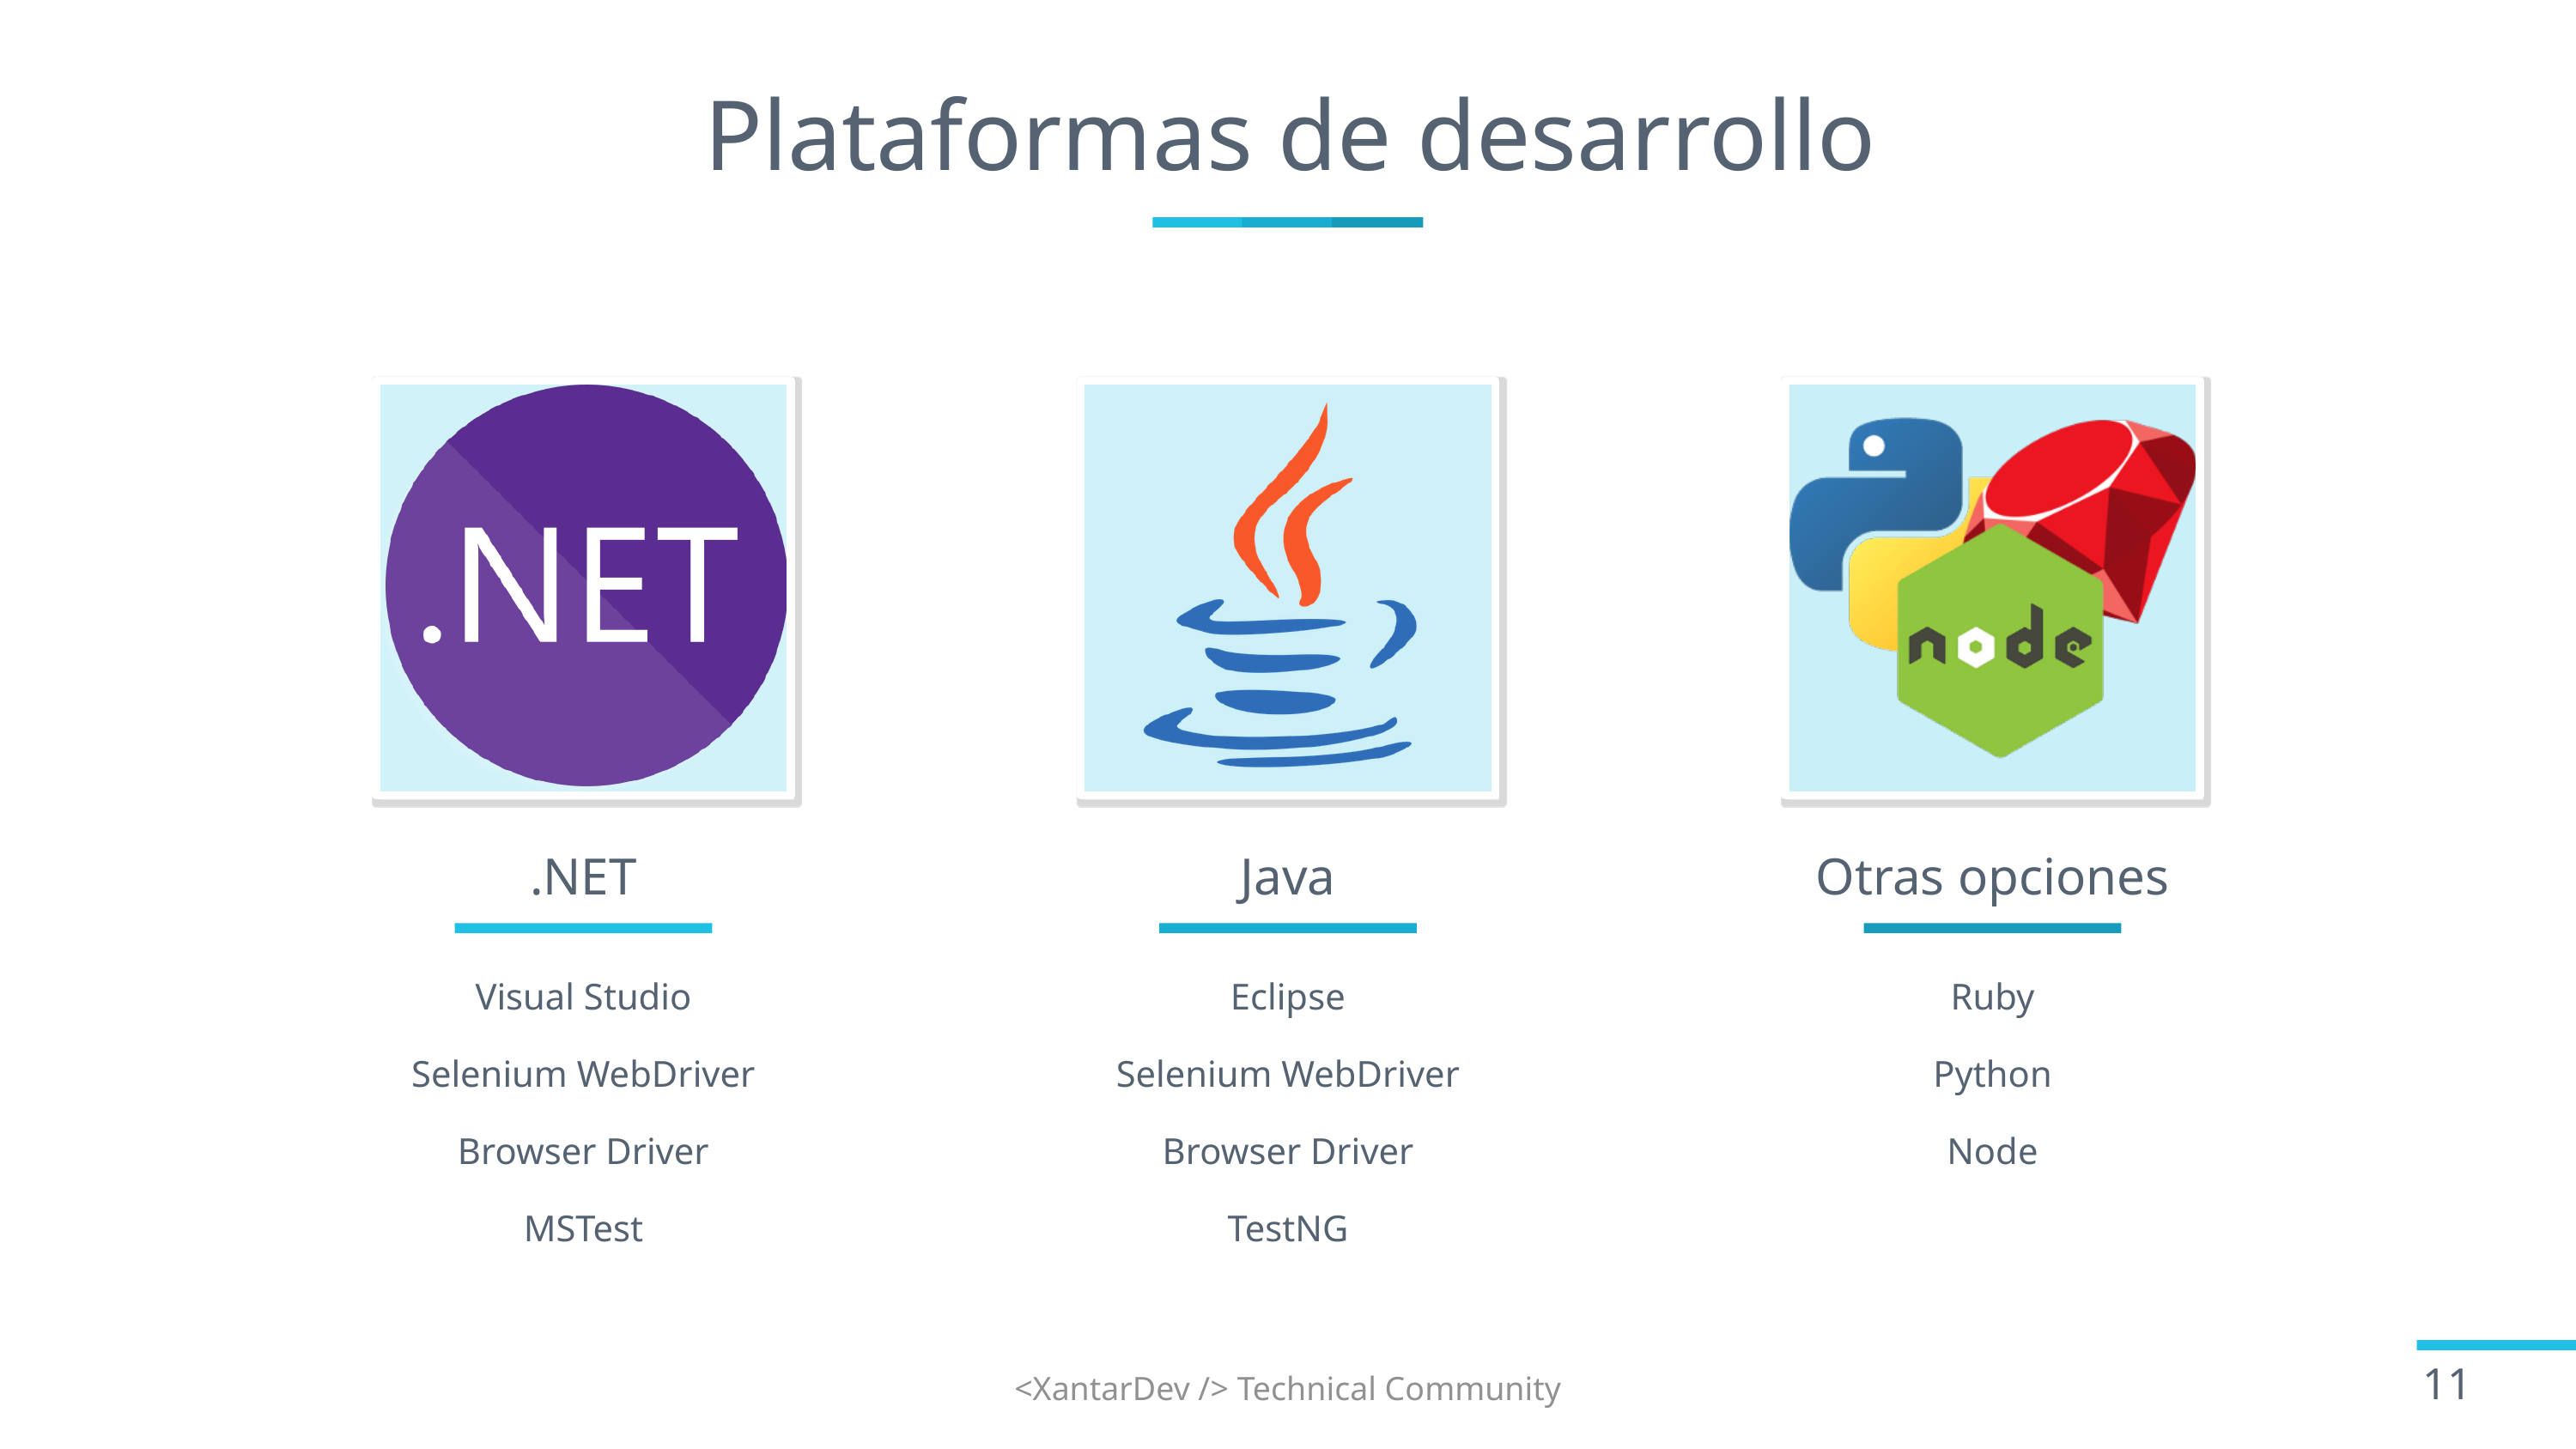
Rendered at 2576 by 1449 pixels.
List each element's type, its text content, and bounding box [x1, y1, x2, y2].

picture [380, 385, 787, 791]
picture [1789, 385, 2196, 791]
picture [1084, 385, 1492, 791]
title Plataformas de desarrollo [69, 49, 2512, 230]
list Visual Studio Selenium WebDriver Browser Driver MSTest [265, 955, 902, 1195]
list Java [970, 822, 1606, 928]
list .NET [265, 822, 902, 928]
footer <XantarDev /> Technical Community [853, 1349, 1723, 1427]
slide_number 11 [2409, 1351, 2576, 1421]
list Otras opciones [1674, 822, 2311, 928]
list Ruby Python Node [1674, 955, 2311, 1197]
list Eclipse Selenium WebDriver Browser Driver TestNG [970, 955, 1606, 1197]
